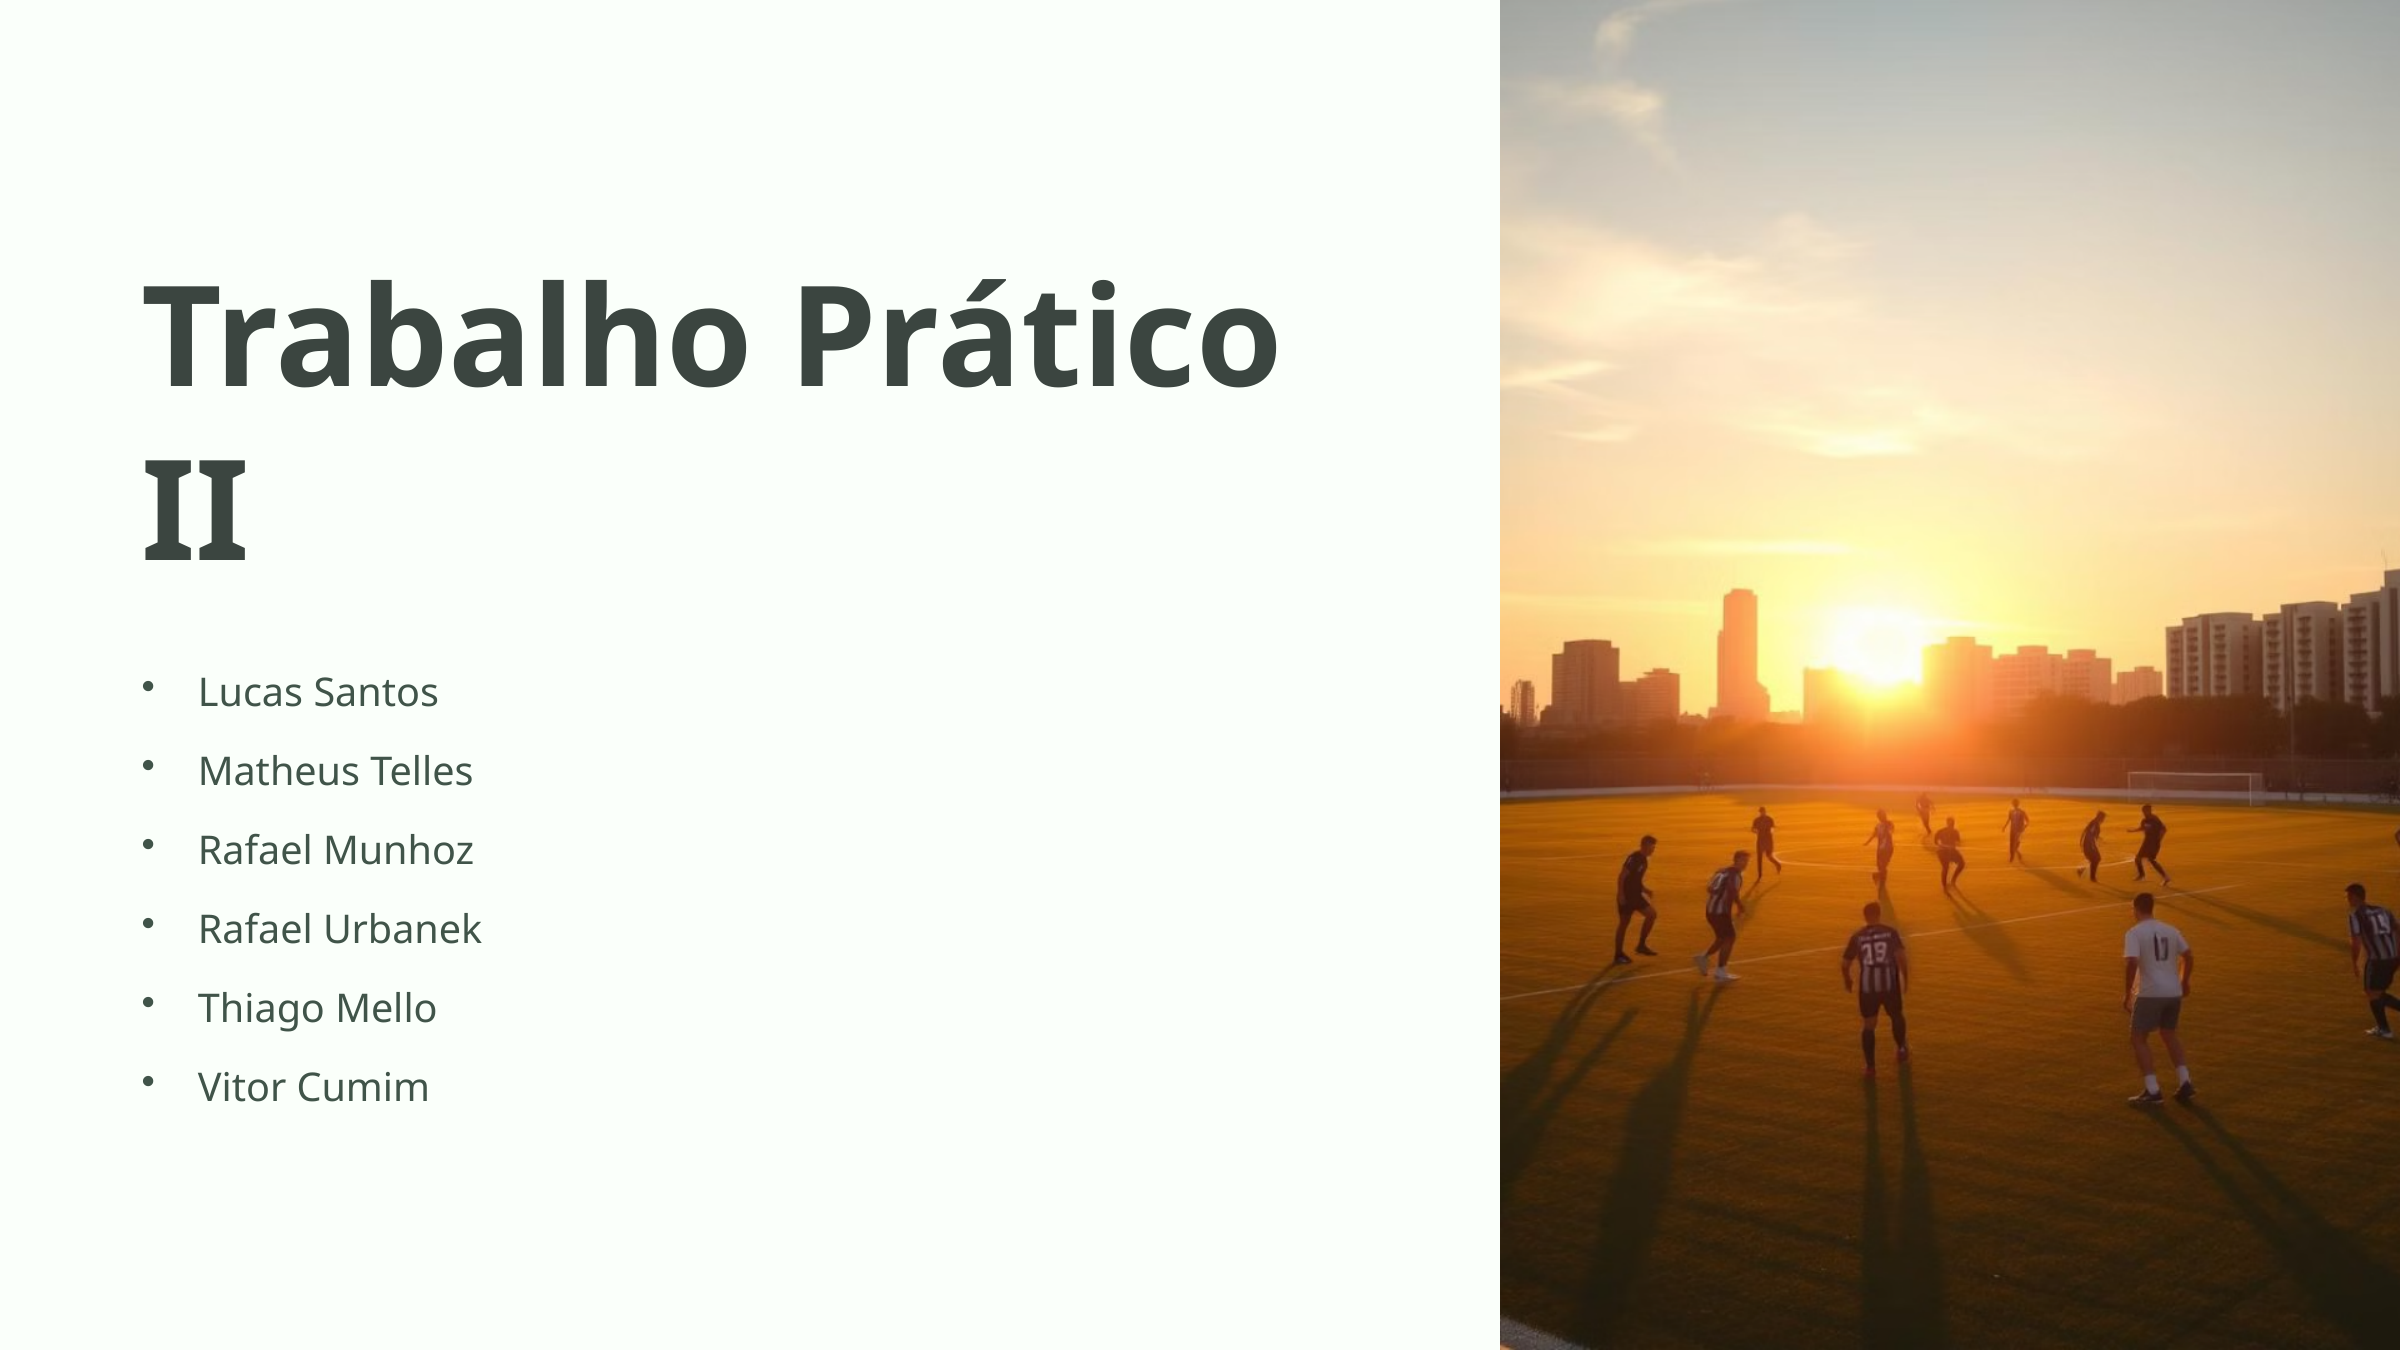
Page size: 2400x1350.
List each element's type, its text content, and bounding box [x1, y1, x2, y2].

picture [1499, 0, 2400, 1350]
text_box Trabalho Prático II [141, 240, 1359, 590]
text_box Matheus Telles [141, 729, 1359, 794]
text_box Rafael Urbanek [141, 887, 1359, 952]
text_box Lucas Santos [141, 650, 1359, 715]
text_box Rafael Munhoz [141, 808, 1359, 873]
text_box Thiago Mello [141, 966, 1359, 1031]
text_box Vitor Cumim [141, 1045, 1359, 1110]
